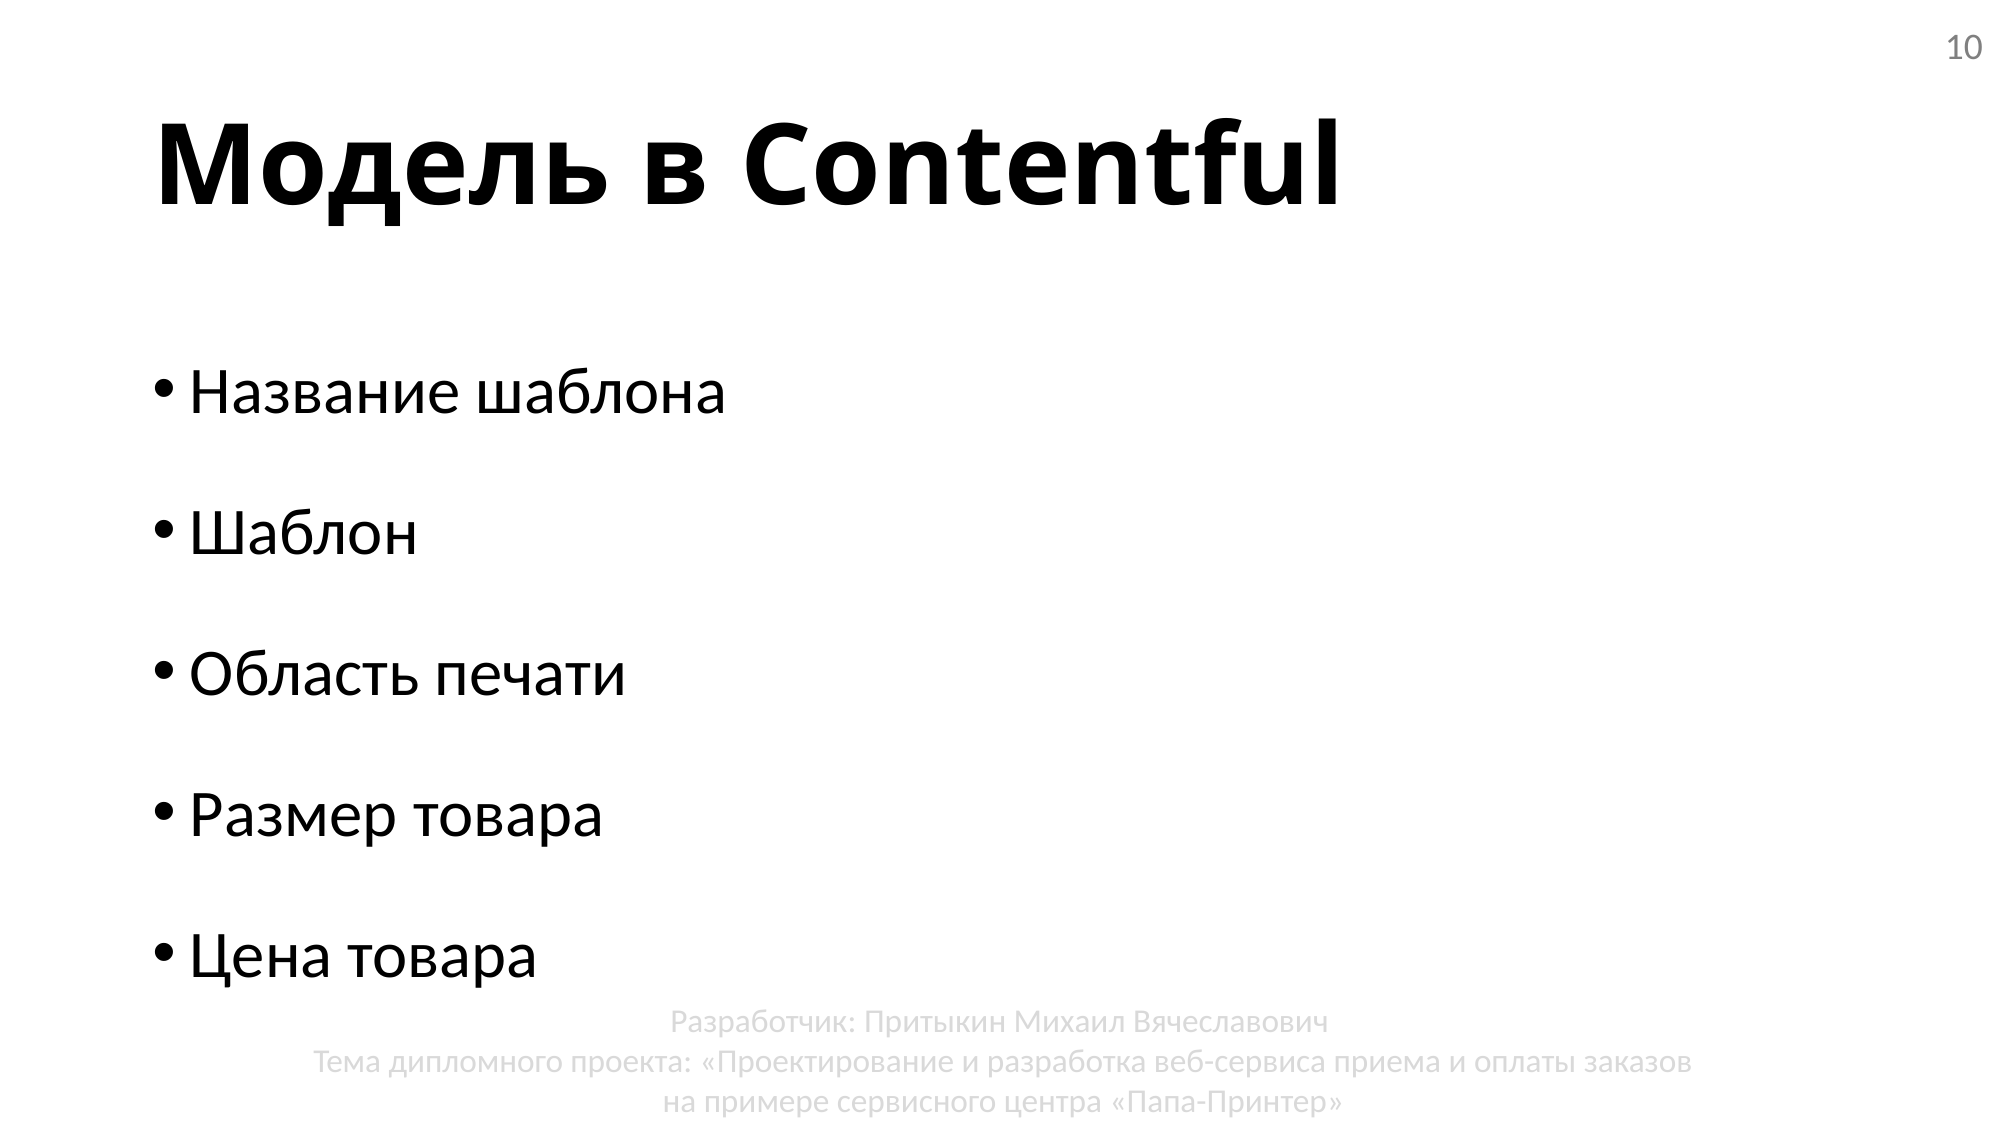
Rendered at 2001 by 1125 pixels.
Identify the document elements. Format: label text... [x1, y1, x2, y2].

list Название шаблона Шаблон Область печати Размер товара Цена товара [137, 299, 1863, 991]
title Модель в Contentful [137, 59, 1863, 278]
text_box Разработчик: Притыкин Михаил Вячеславович Тема дипломного проекта: «Проектирование и разработка веб-сервиса приема и оплаты заказов на примере сервисного центра «Папа-Принтер» [0, 991, 2000, 1125]
text_box 10 [1930, 14, 1999, 75]
